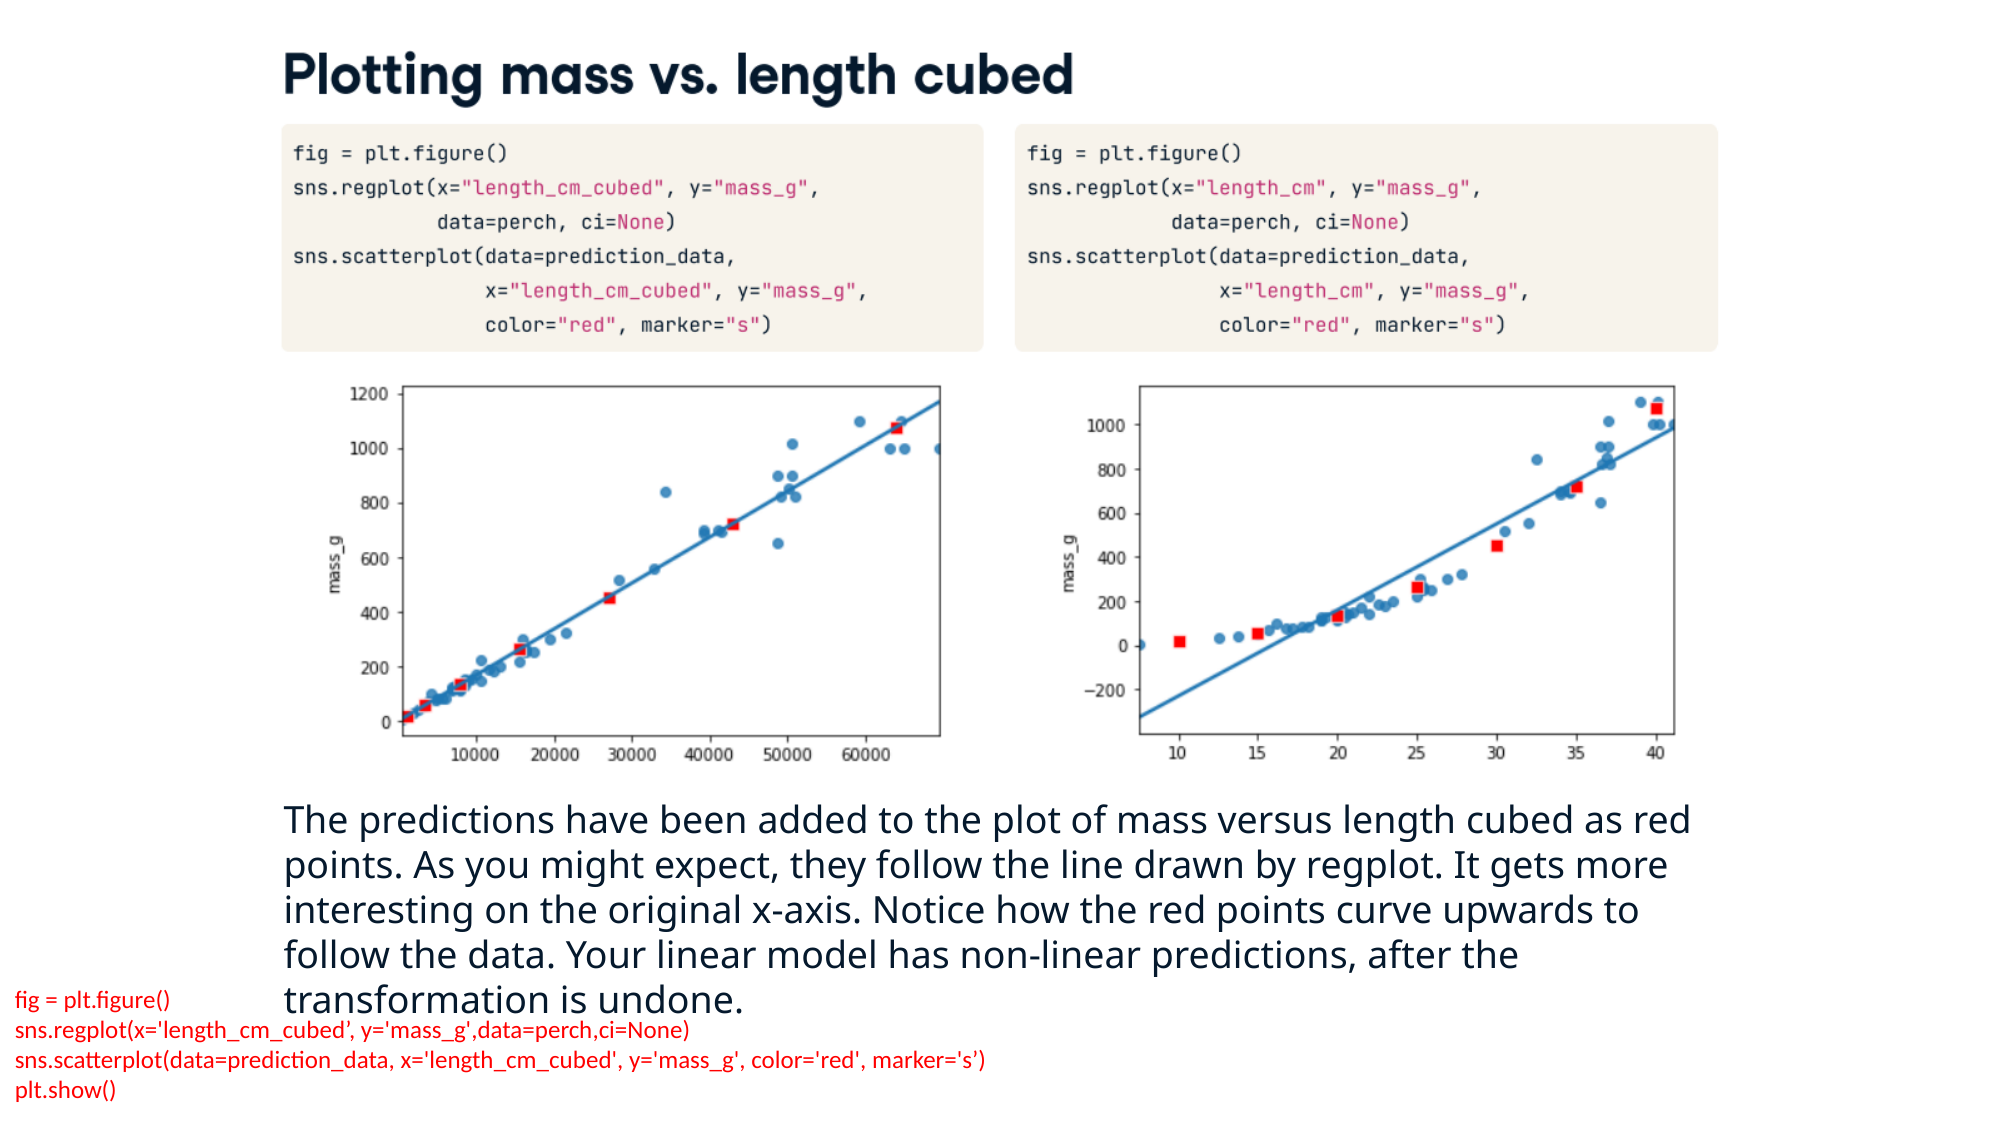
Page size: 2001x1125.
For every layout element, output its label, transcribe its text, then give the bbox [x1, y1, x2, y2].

text_box The predictions have been added to the plot of mass versus length cubed as red points. As you might expect, they follow the line drawn by regplot. It gets more interesting on the original x-axis. Notice how the red points curve upwards to follow the data. Your linear model has non-linear predictions, after the transformation is undone. [268, 788, 1716, 1029]
text_box fig = plt.figure() sns.regplot(x='length_cm_cubed’, y='mass_g',data=perch,ci=None) sns.scatterplot(data=prediction_data, x='length_cm_cubed', y='mass_g', color='red', marker='s’) plt.show() [0, 976, 1024, 1111]
picture [268, 29, 1732, 770]
